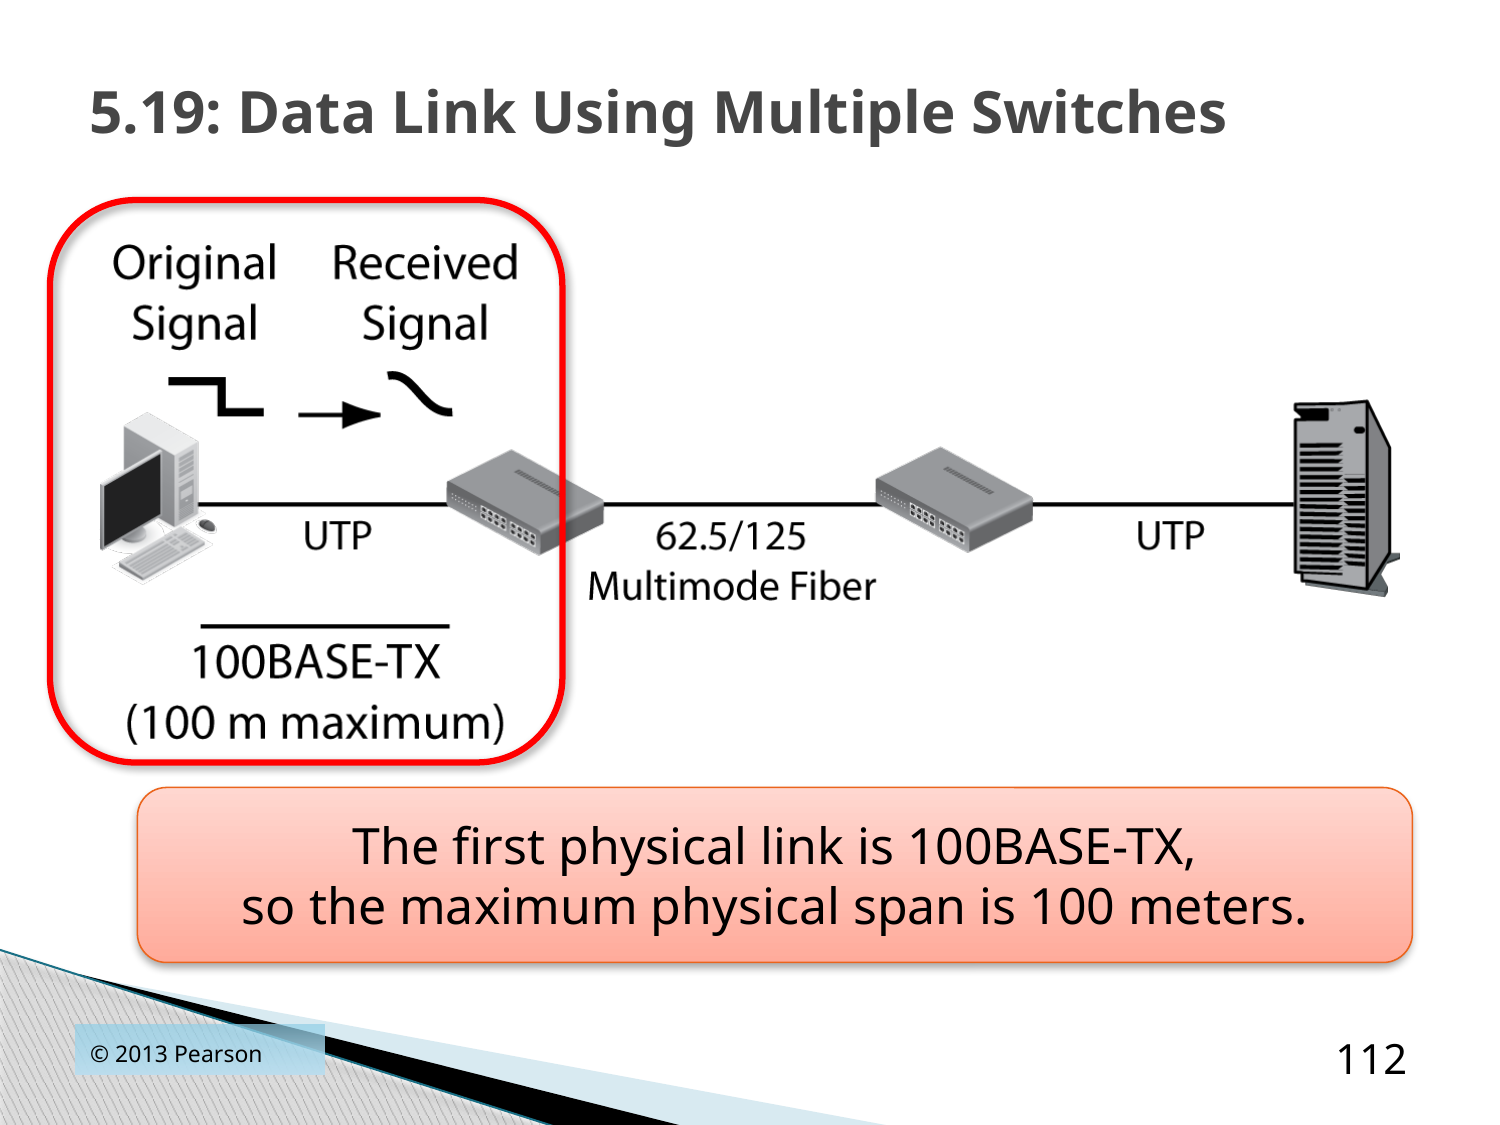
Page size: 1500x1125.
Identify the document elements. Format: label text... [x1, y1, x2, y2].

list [99, 237, 1401, 751]
text_box [45, 195, 553, 758]
title 5.19: Data Link Using Multiple Switches [75, 45, 1425, 175]
footer © 2013 Pearson [75, 1025, 325, 1075]
text_box [105, 762, 507, 768]
slide_number 112 [1287, 1037, 1423, 1098]
text_box The first physical link is 100BASE-TX, so the maximum physical span is 100 meters. [136, 786, 1414, 964]
